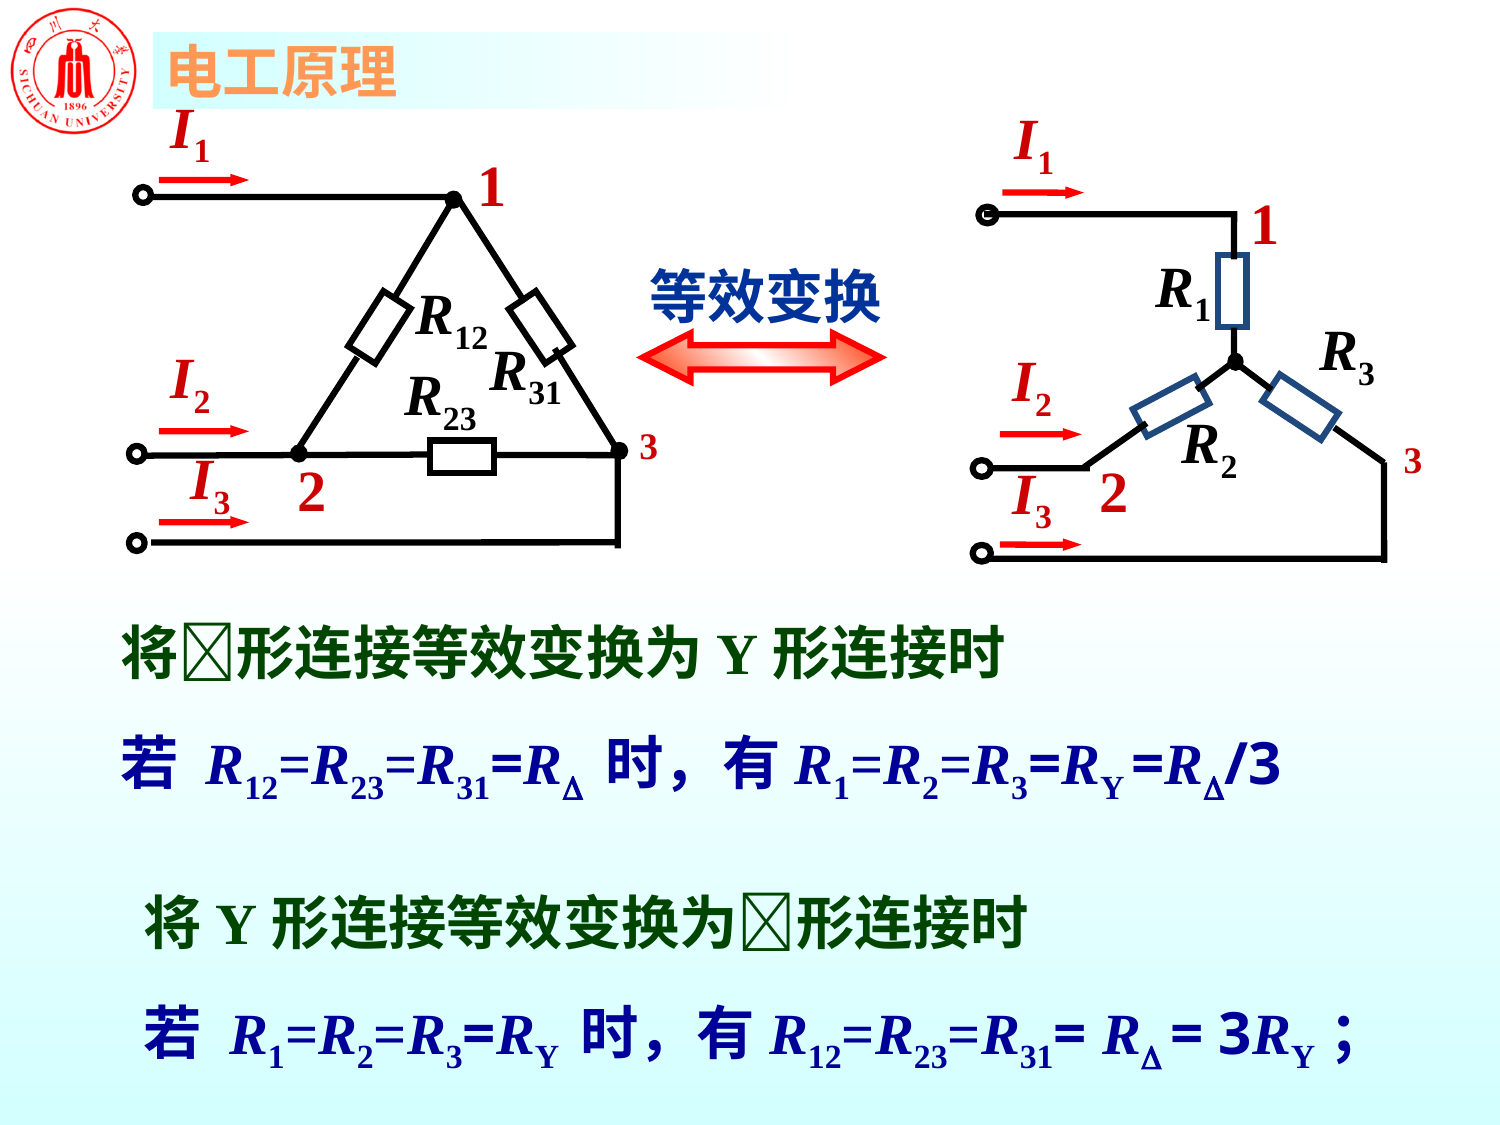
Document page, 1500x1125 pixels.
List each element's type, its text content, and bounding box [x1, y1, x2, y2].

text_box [128, 81, 680, 552]
text_box [685, 338, 881, 382]
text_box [972, 93, 1442, 564]
text_box 等效变换 [685, 252, 898, 338]
text_box 将Y形连接等效变换为形连接时 若 R1=R2=R3=RY 时，有R12=R23=R31= R = 3RY； [128, 843, 1454, 1083]
picture [0, 0, 150, 142]
text_box 将形连接等效变换为Y形连接时 若 R12=R23=R31=R 时，有R1=R2=R3=RY =R/3 [105, 574, 1443, 814]
